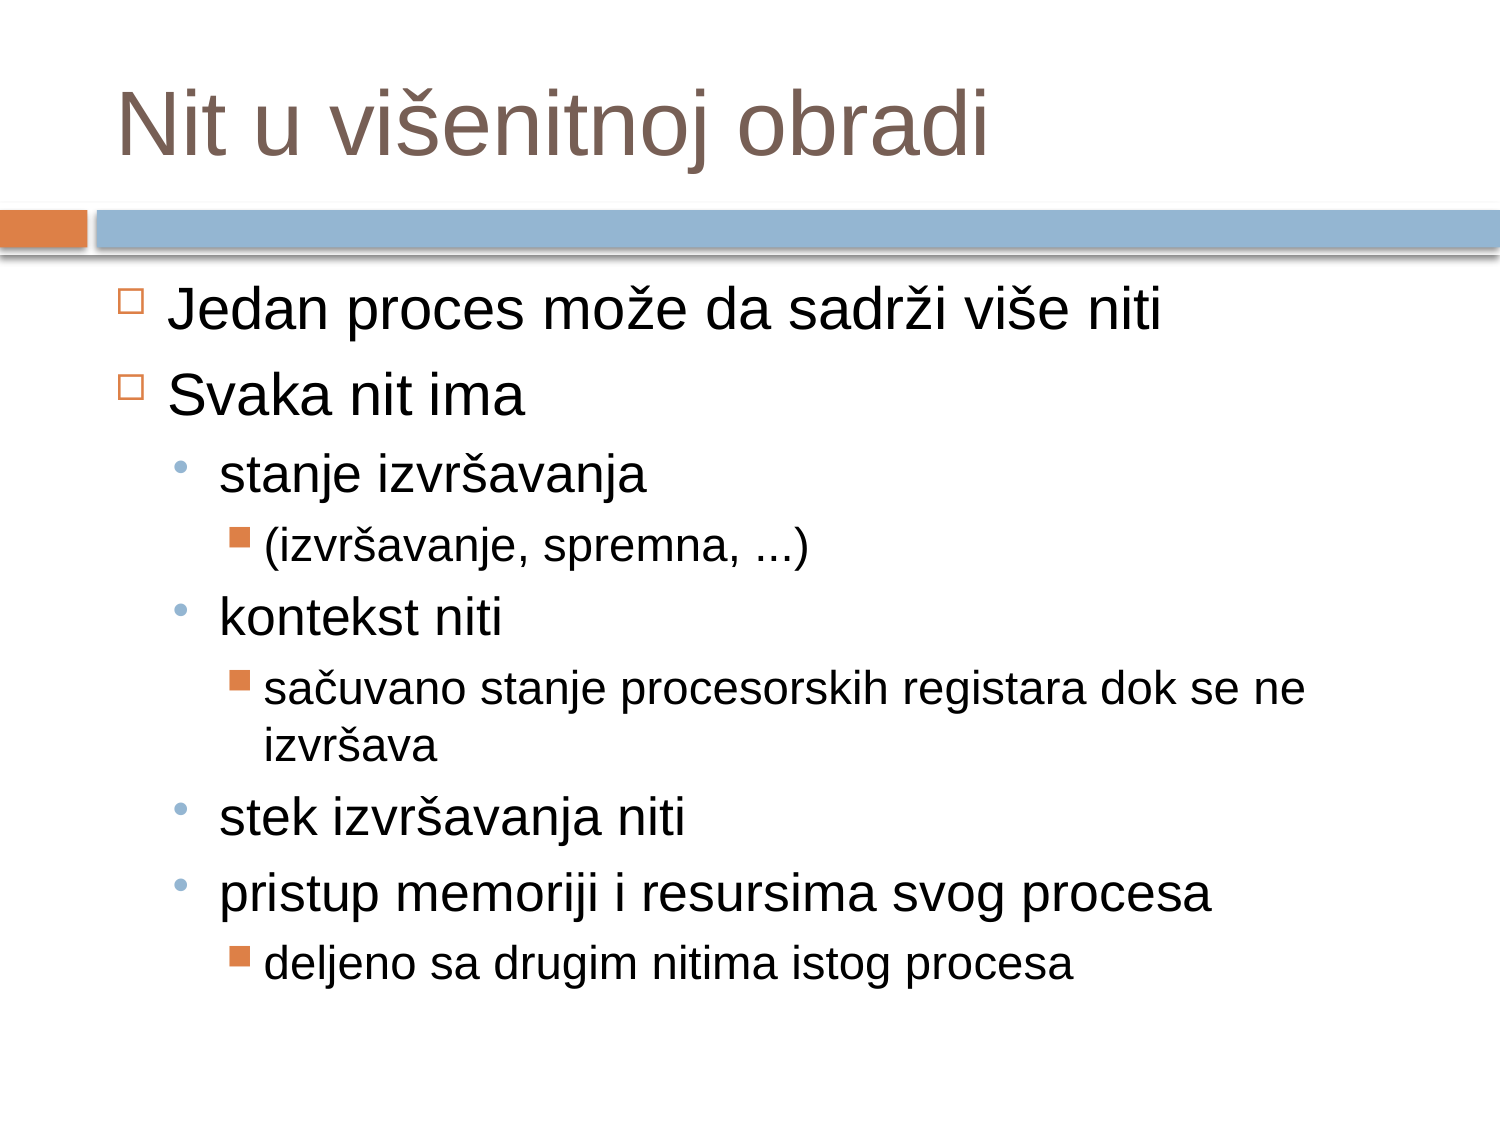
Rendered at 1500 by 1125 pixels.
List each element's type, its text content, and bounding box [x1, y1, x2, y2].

title Nit u višenitnoj obradi [100, 37, 1438, 200]
list Jedan proces može da sadrži više niti Svaka nit ima stanje izvršavanja (izvršavanje, spremna, ...) kontekst niti sačuvano stanje procesorskih registara dok se ne izvršava stek izvršavanja niti pristup memoriji i resursima svog procesa deljeno sa drugim nitima istog procesa [100, 262, 1438, 1000]
